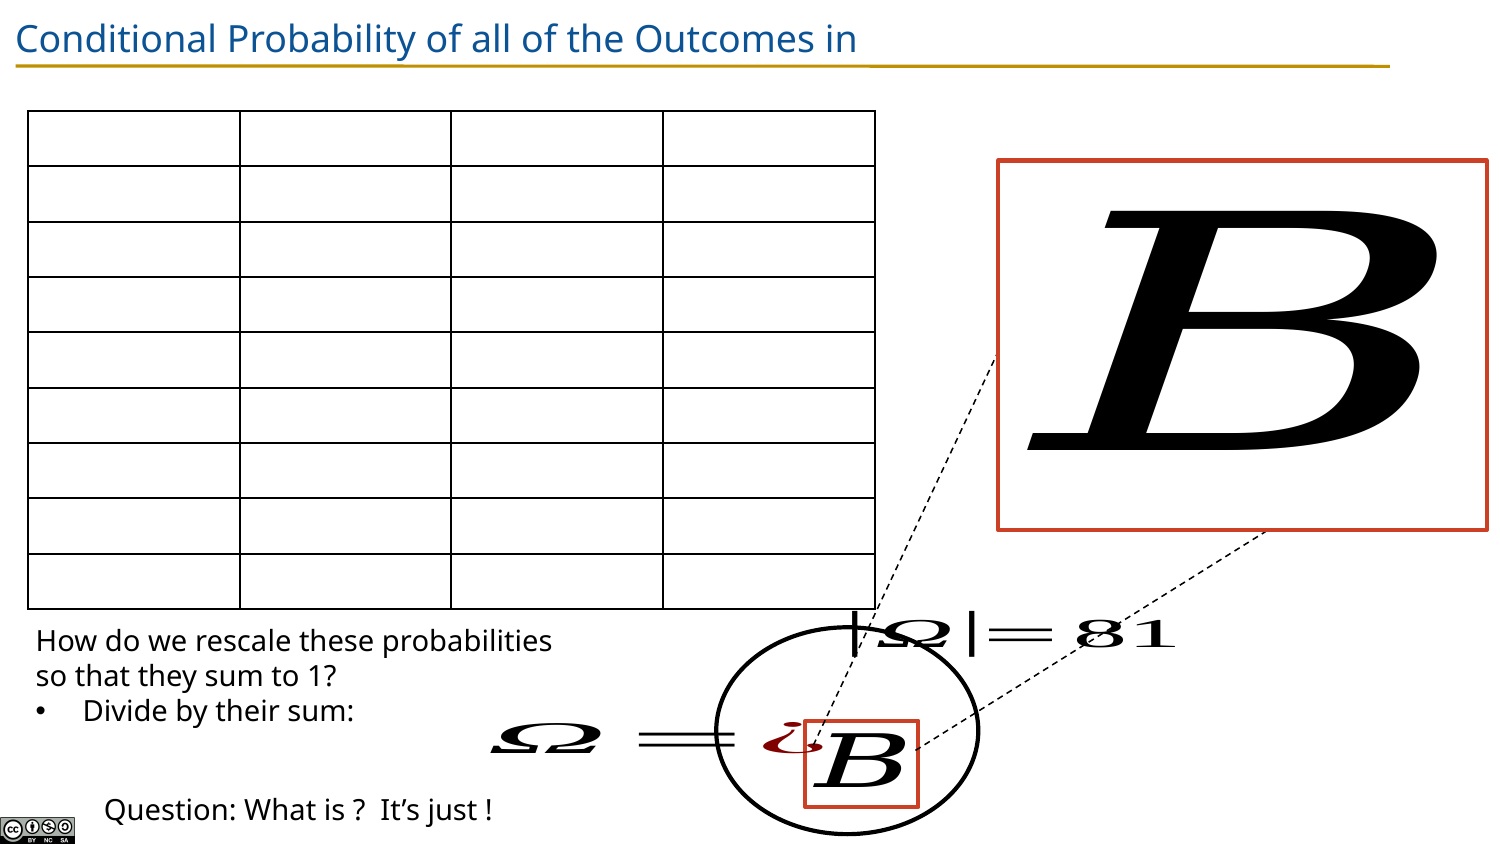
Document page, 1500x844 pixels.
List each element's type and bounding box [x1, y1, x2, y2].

text_box [714, 629, 976, 837]
picture [0, 817, 75, 844]
text_box [813, 352, 998, 746]
text_box [1001, 531, 1266, 751]
